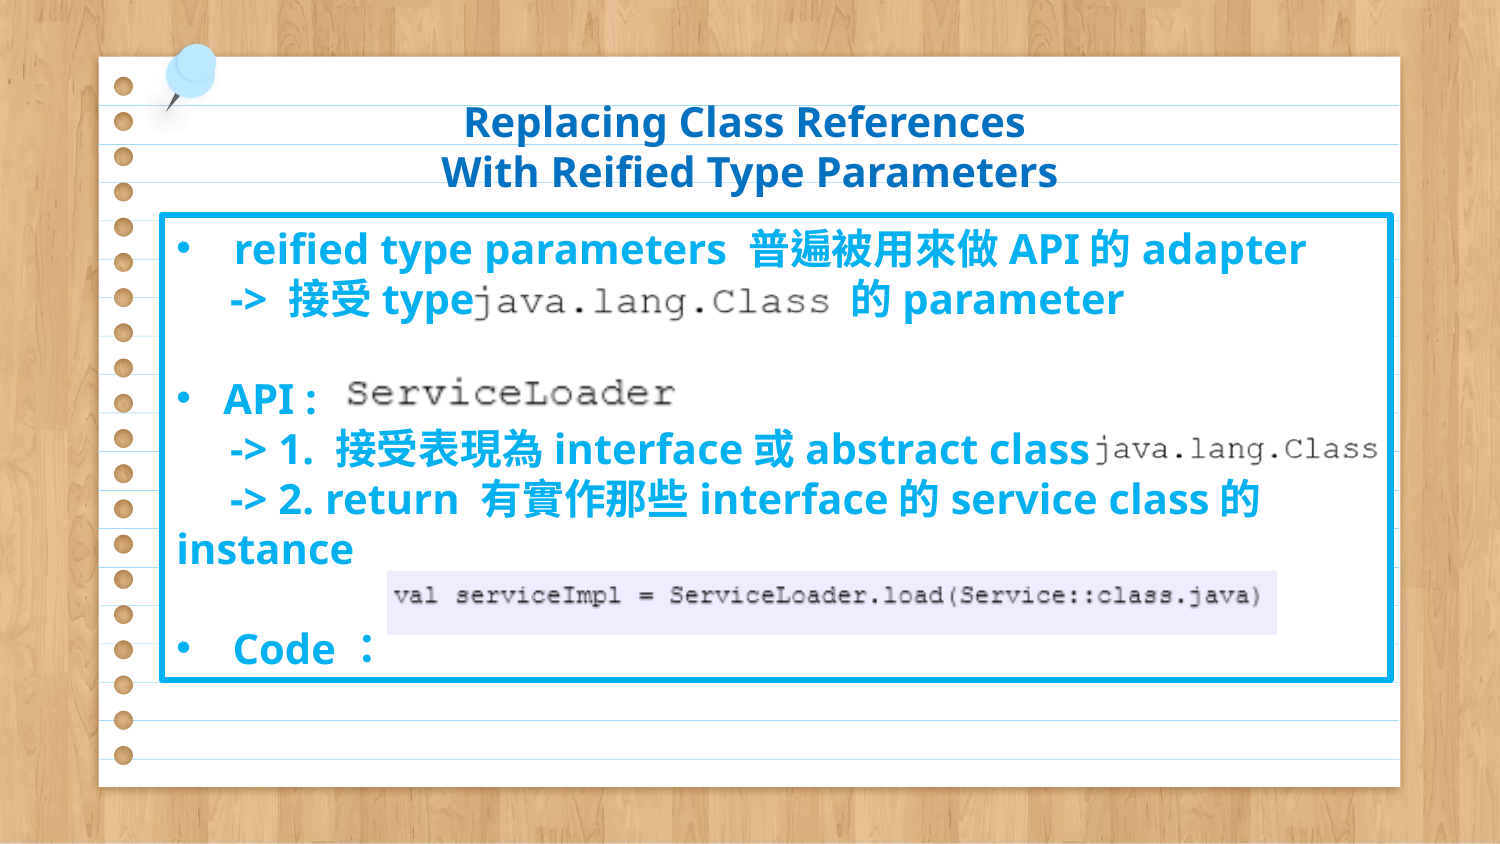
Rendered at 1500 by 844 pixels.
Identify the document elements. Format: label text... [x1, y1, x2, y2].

picture [0, 0, 1500, 844]
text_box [161, 214, 1391, 635]
title Replacing Class References With Reified Type Parameters [146, 81, 1354, 186]
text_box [141, 43, 217, 134]
